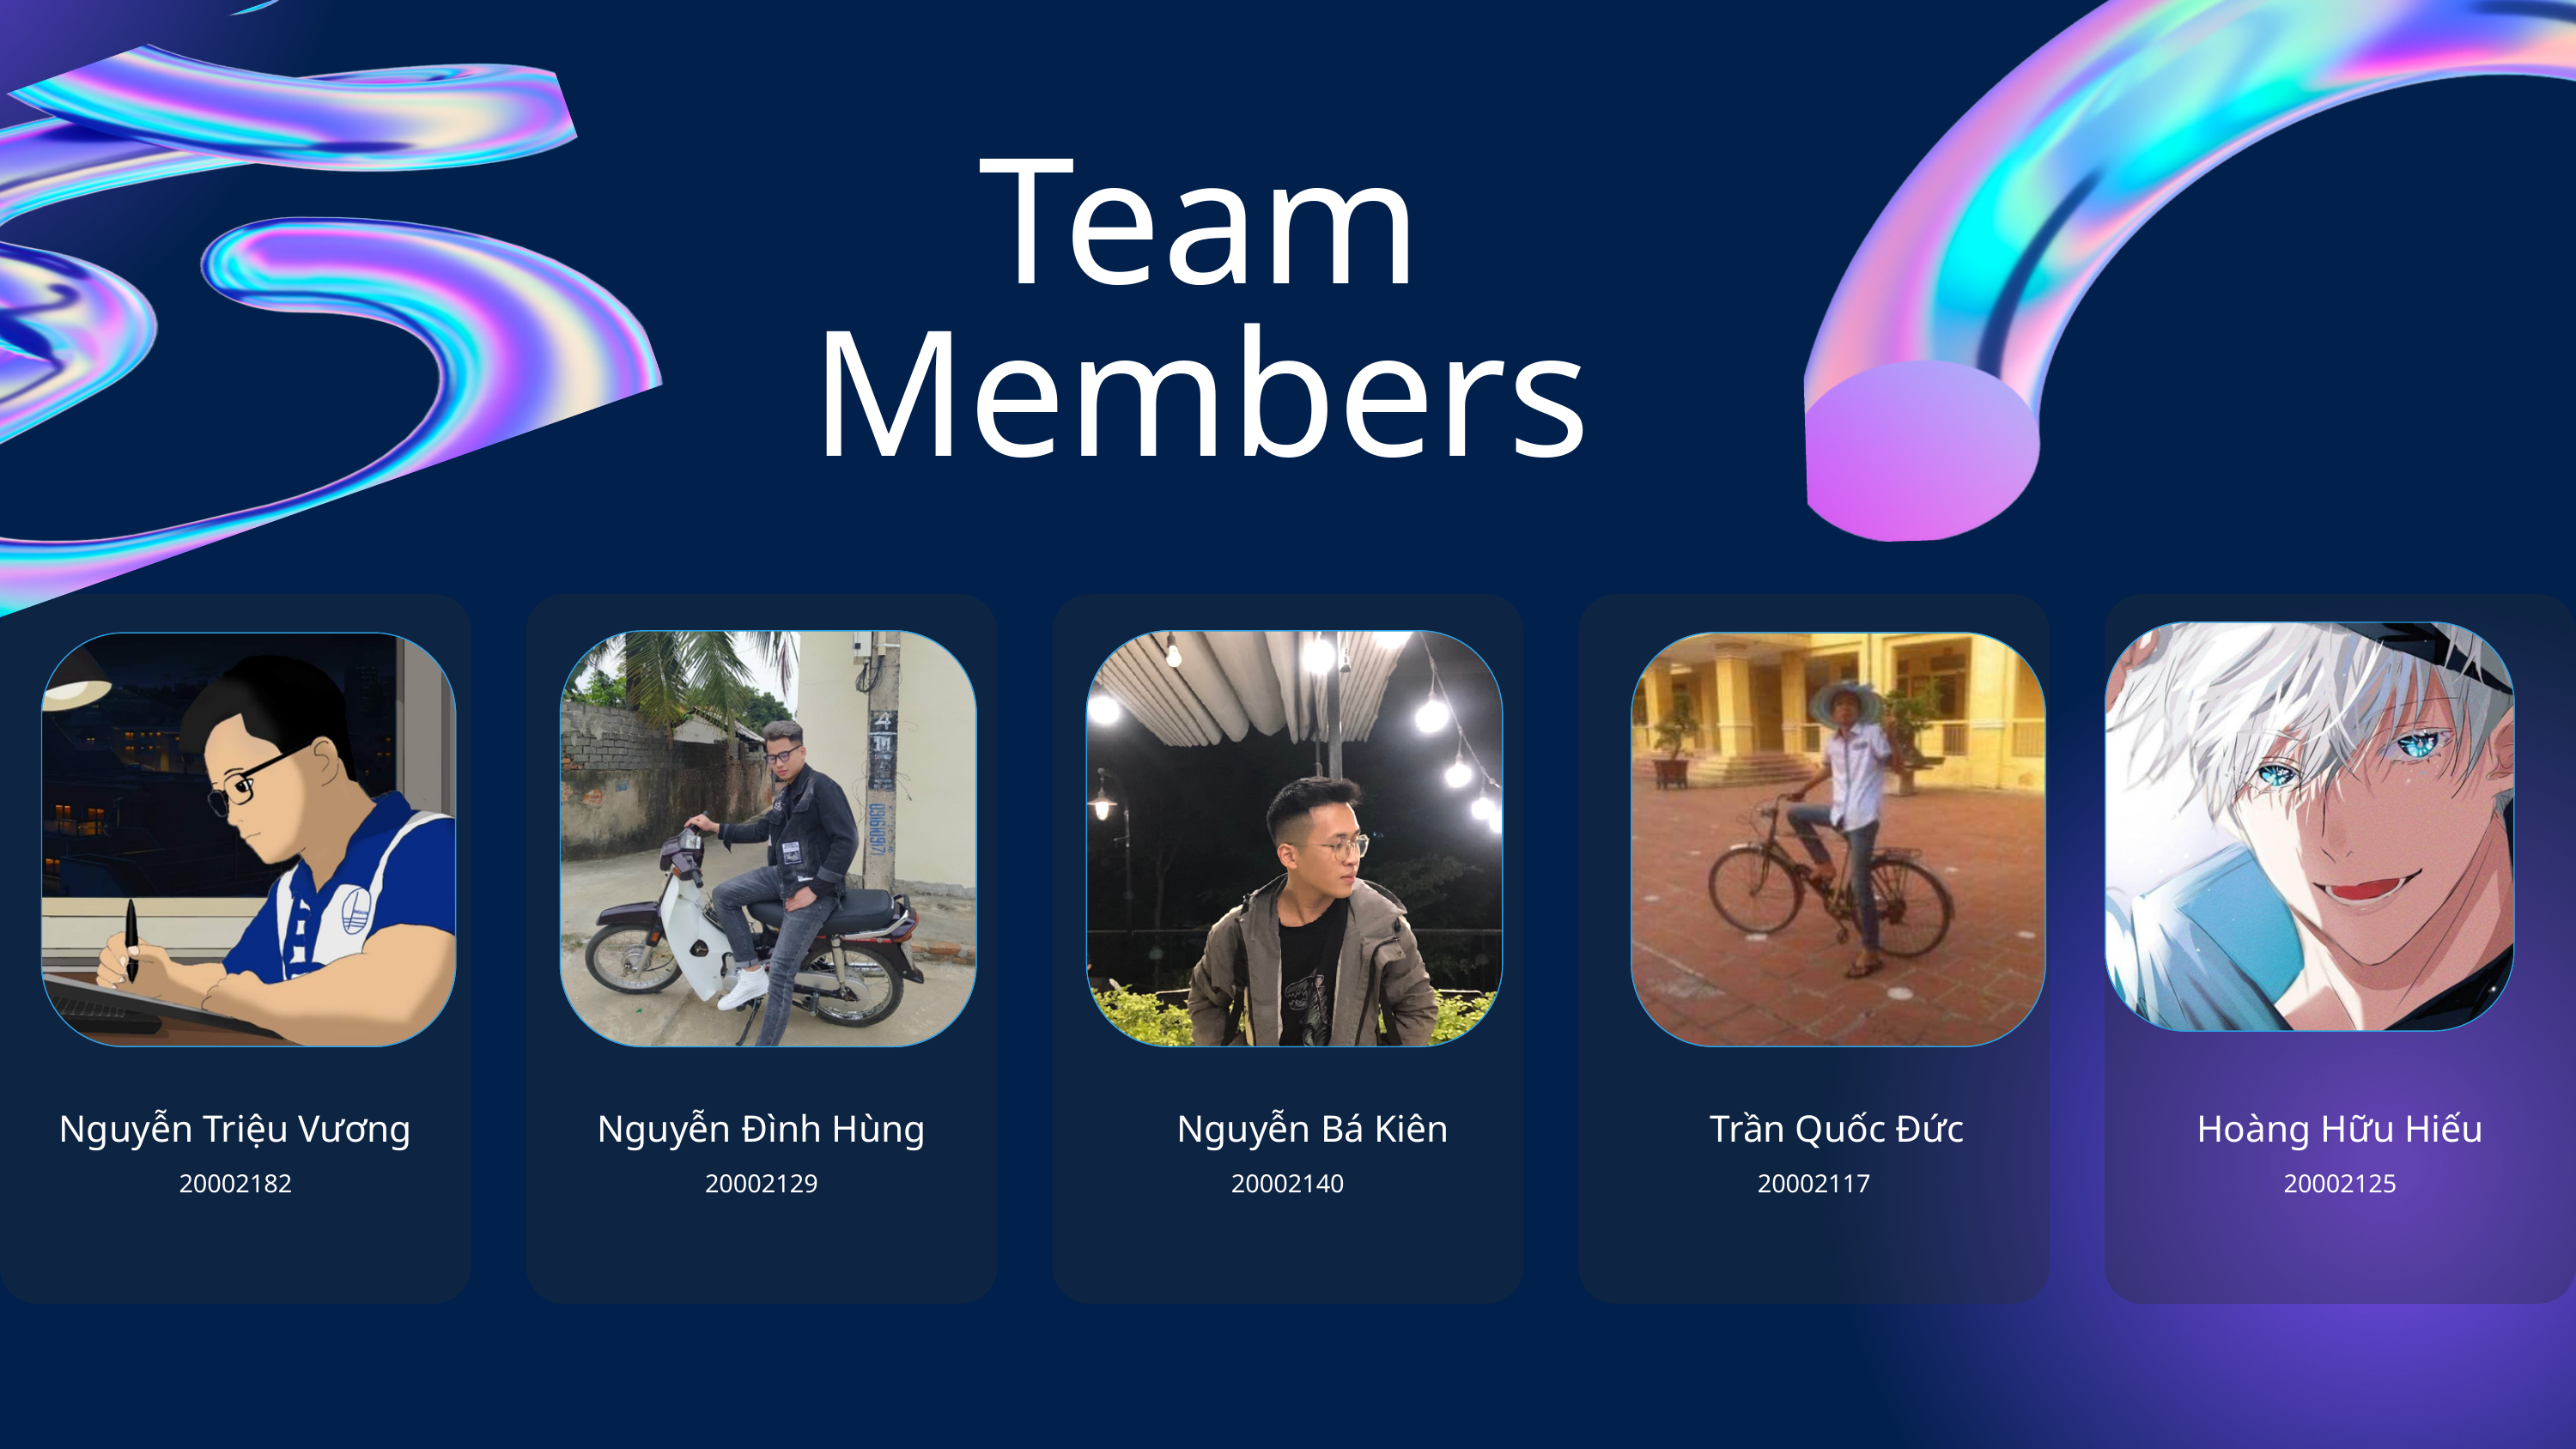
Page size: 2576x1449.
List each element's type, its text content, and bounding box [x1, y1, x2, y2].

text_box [2104, 593, 2576, 1304]
text_box [0, 0, 665, 592]
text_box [40, 632, 457, 1048]
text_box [1085, 629, 1504, 1048]
text_box [1792, 0, 2576, 543]
text_box [1765, 543, 2576, 1449]
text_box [1578, 593, 2050, 1304]
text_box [0, 593, 472, 1304]
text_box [1630, 632, 2047, 1048]
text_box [1052, 593, 1524, 1304]
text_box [526, 593, 998, 1304]
text_box Team Members [699, 145, 1703, 492]
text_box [559, 629, 977, 1048]
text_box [2104, 621, 2515, 1033]
text_box [0, 0, 270, 95]
